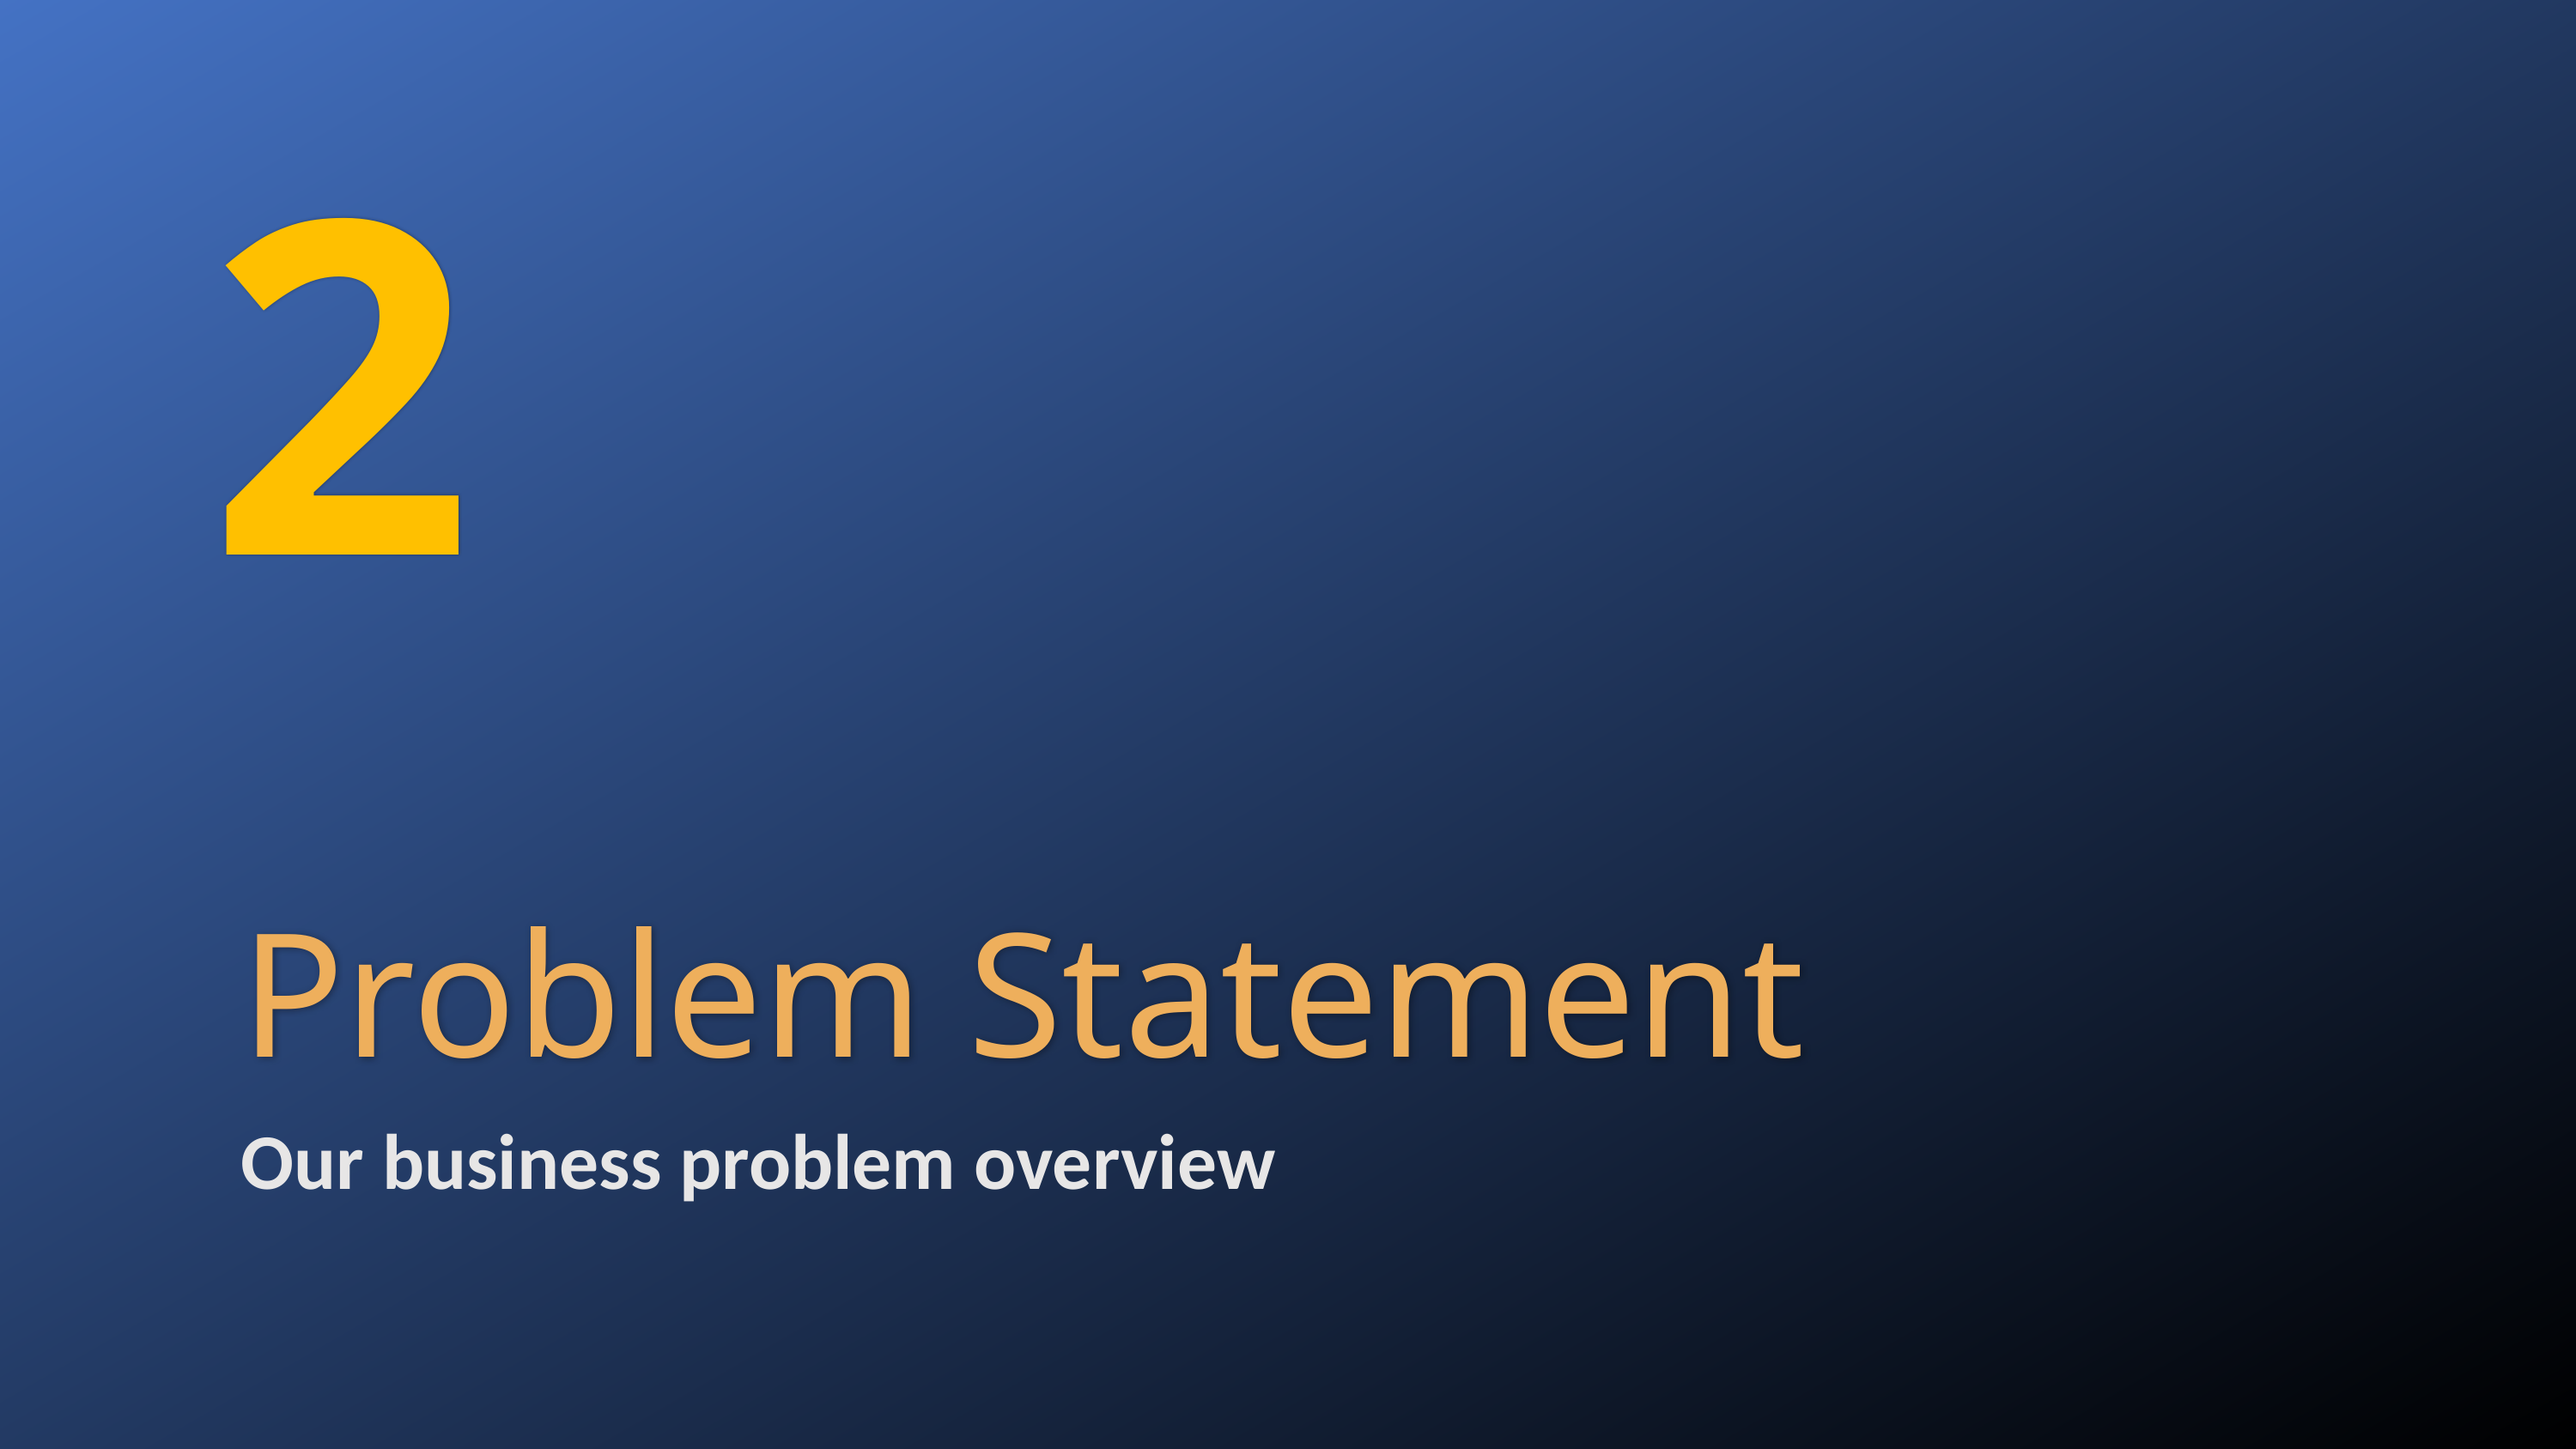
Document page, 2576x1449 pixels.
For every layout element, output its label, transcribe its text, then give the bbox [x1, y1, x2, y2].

subtitle Our business problem overview [240, 1121, 1923, 1243]
text_box 2 [208, 153, 481, 613]
title Problem Statement [240, 767, 2104, 1094]
